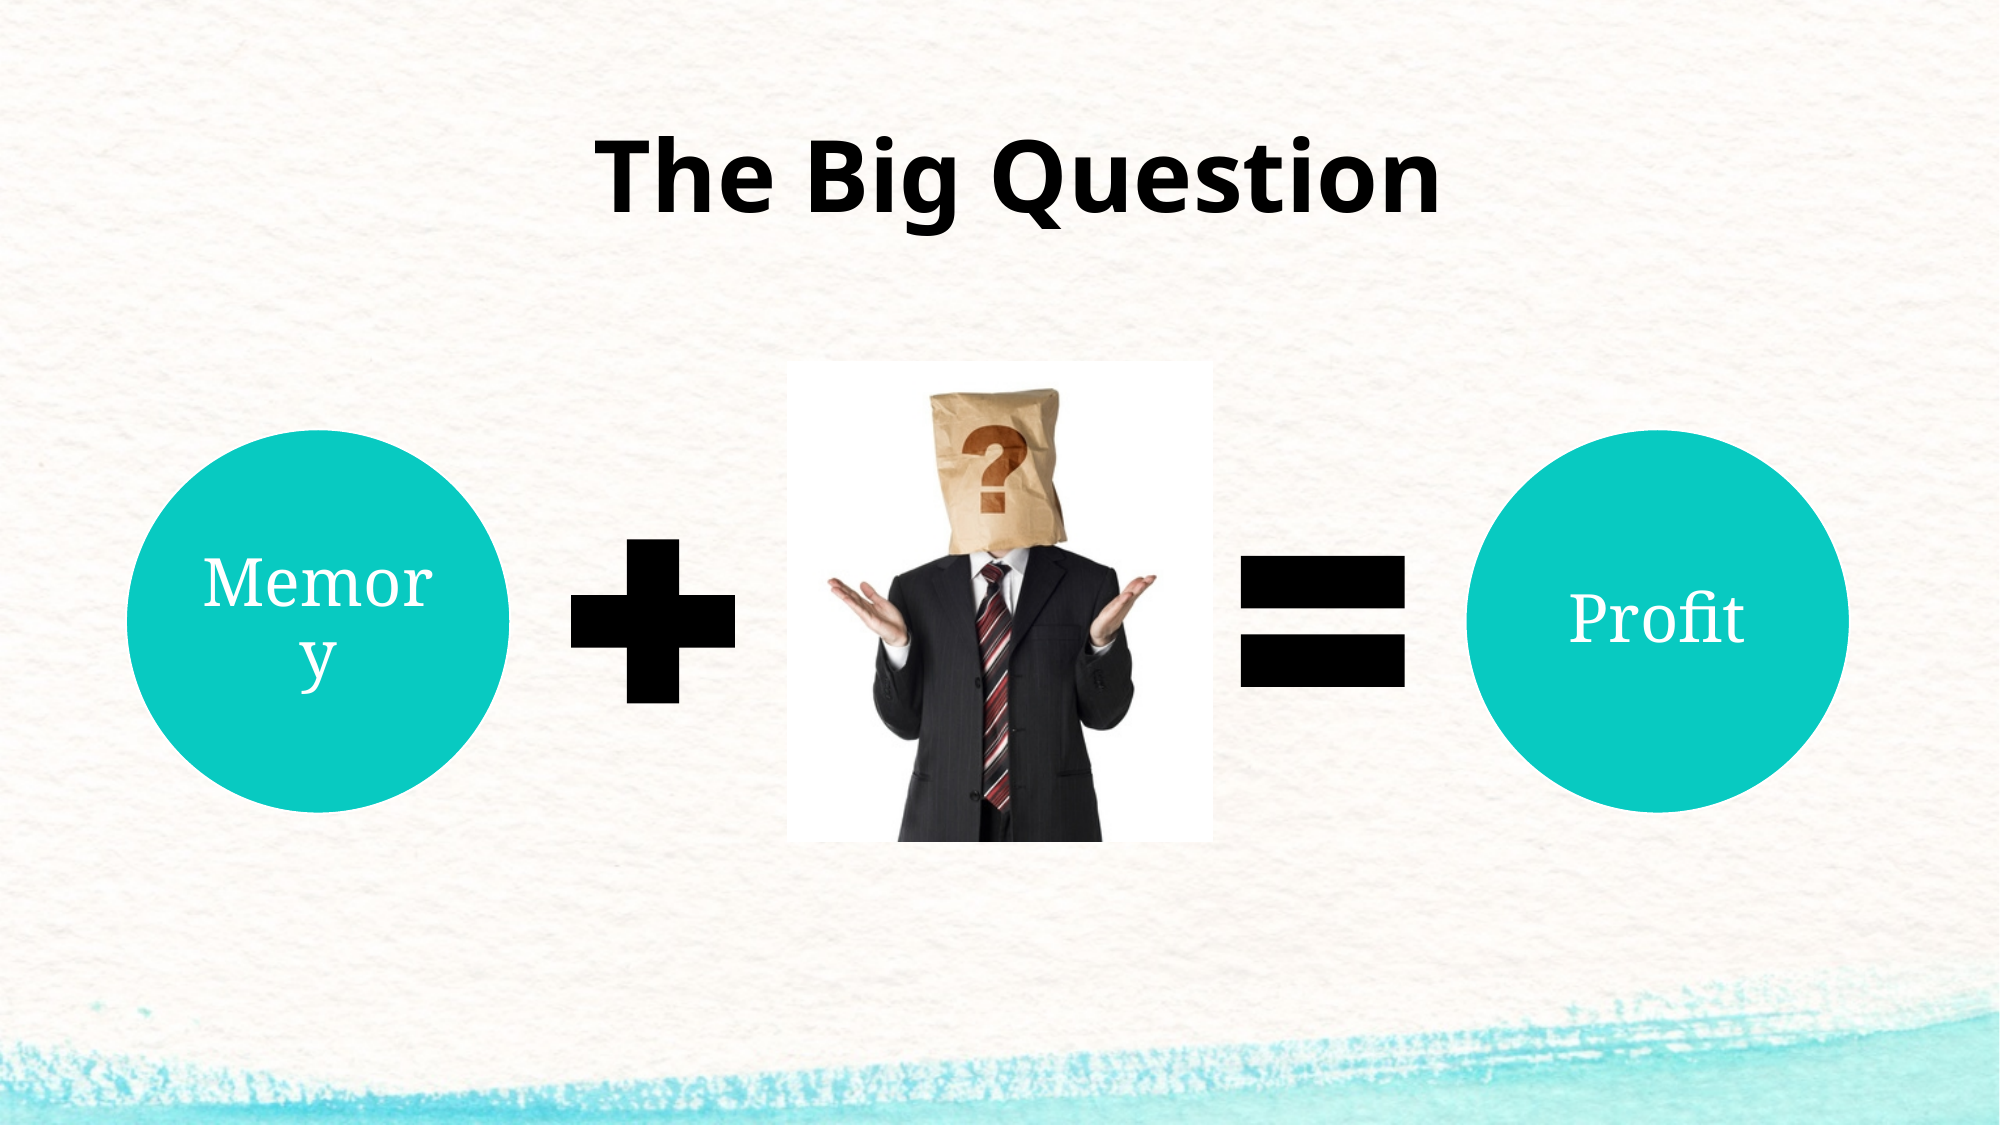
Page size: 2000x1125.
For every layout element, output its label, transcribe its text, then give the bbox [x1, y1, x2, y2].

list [125, 255, 1851, 988]
picture [0, 0, 2000, 1125]
title The Big Question [231, 54, 1807, 243]
